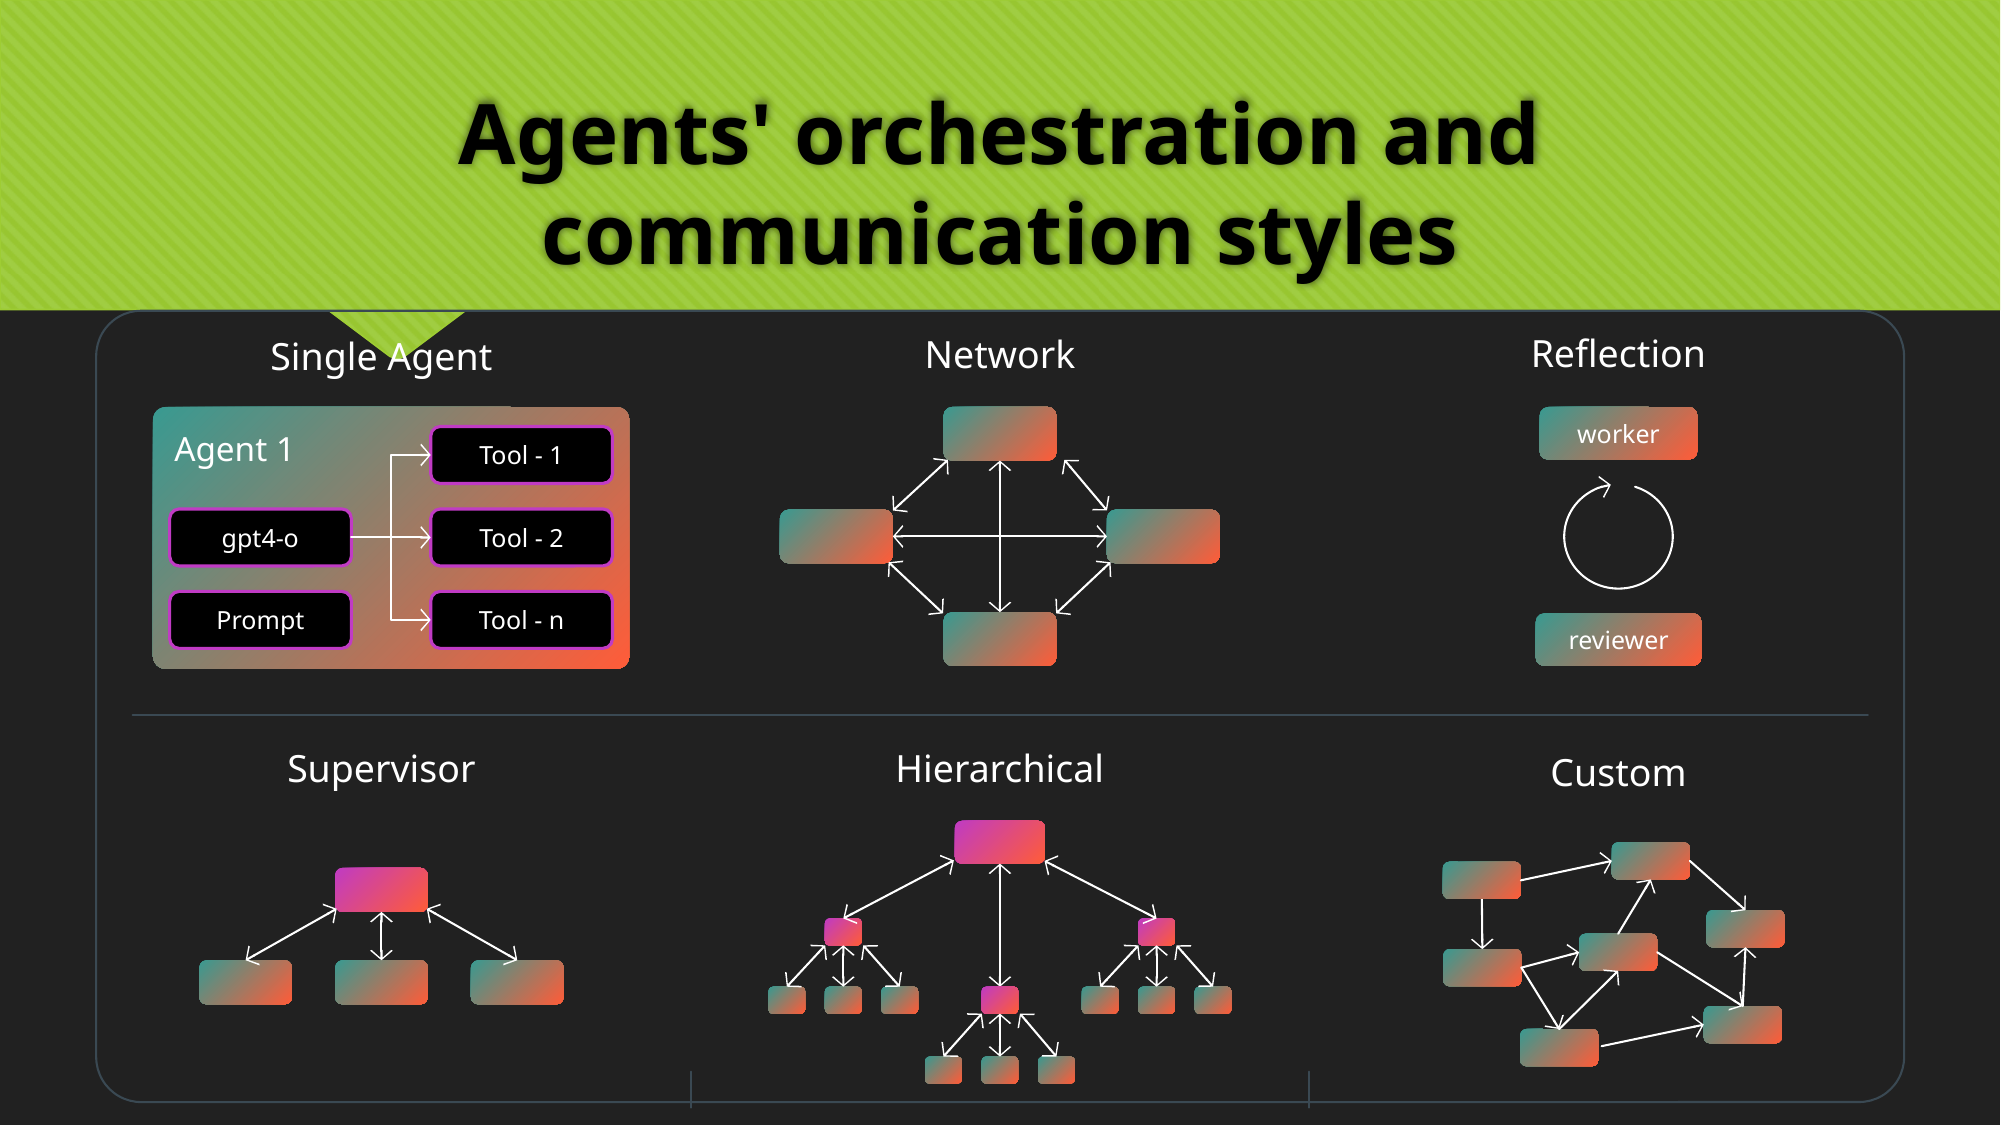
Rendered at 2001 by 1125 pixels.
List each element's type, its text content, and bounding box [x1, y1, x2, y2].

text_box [779, 406, 1221, 667]
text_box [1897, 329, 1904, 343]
text_box [95, 309, 1905, 1103]
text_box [1535, 406, 1702, 667]
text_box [1442, 842, 1785, 1067]
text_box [199, 867, 564, 1005]
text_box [152, 406, 630, 670]
title Agents' orchestration and communication styles [132, 73, 1868, 289]
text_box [768, 820, 1232, 1084]
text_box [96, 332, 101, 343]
